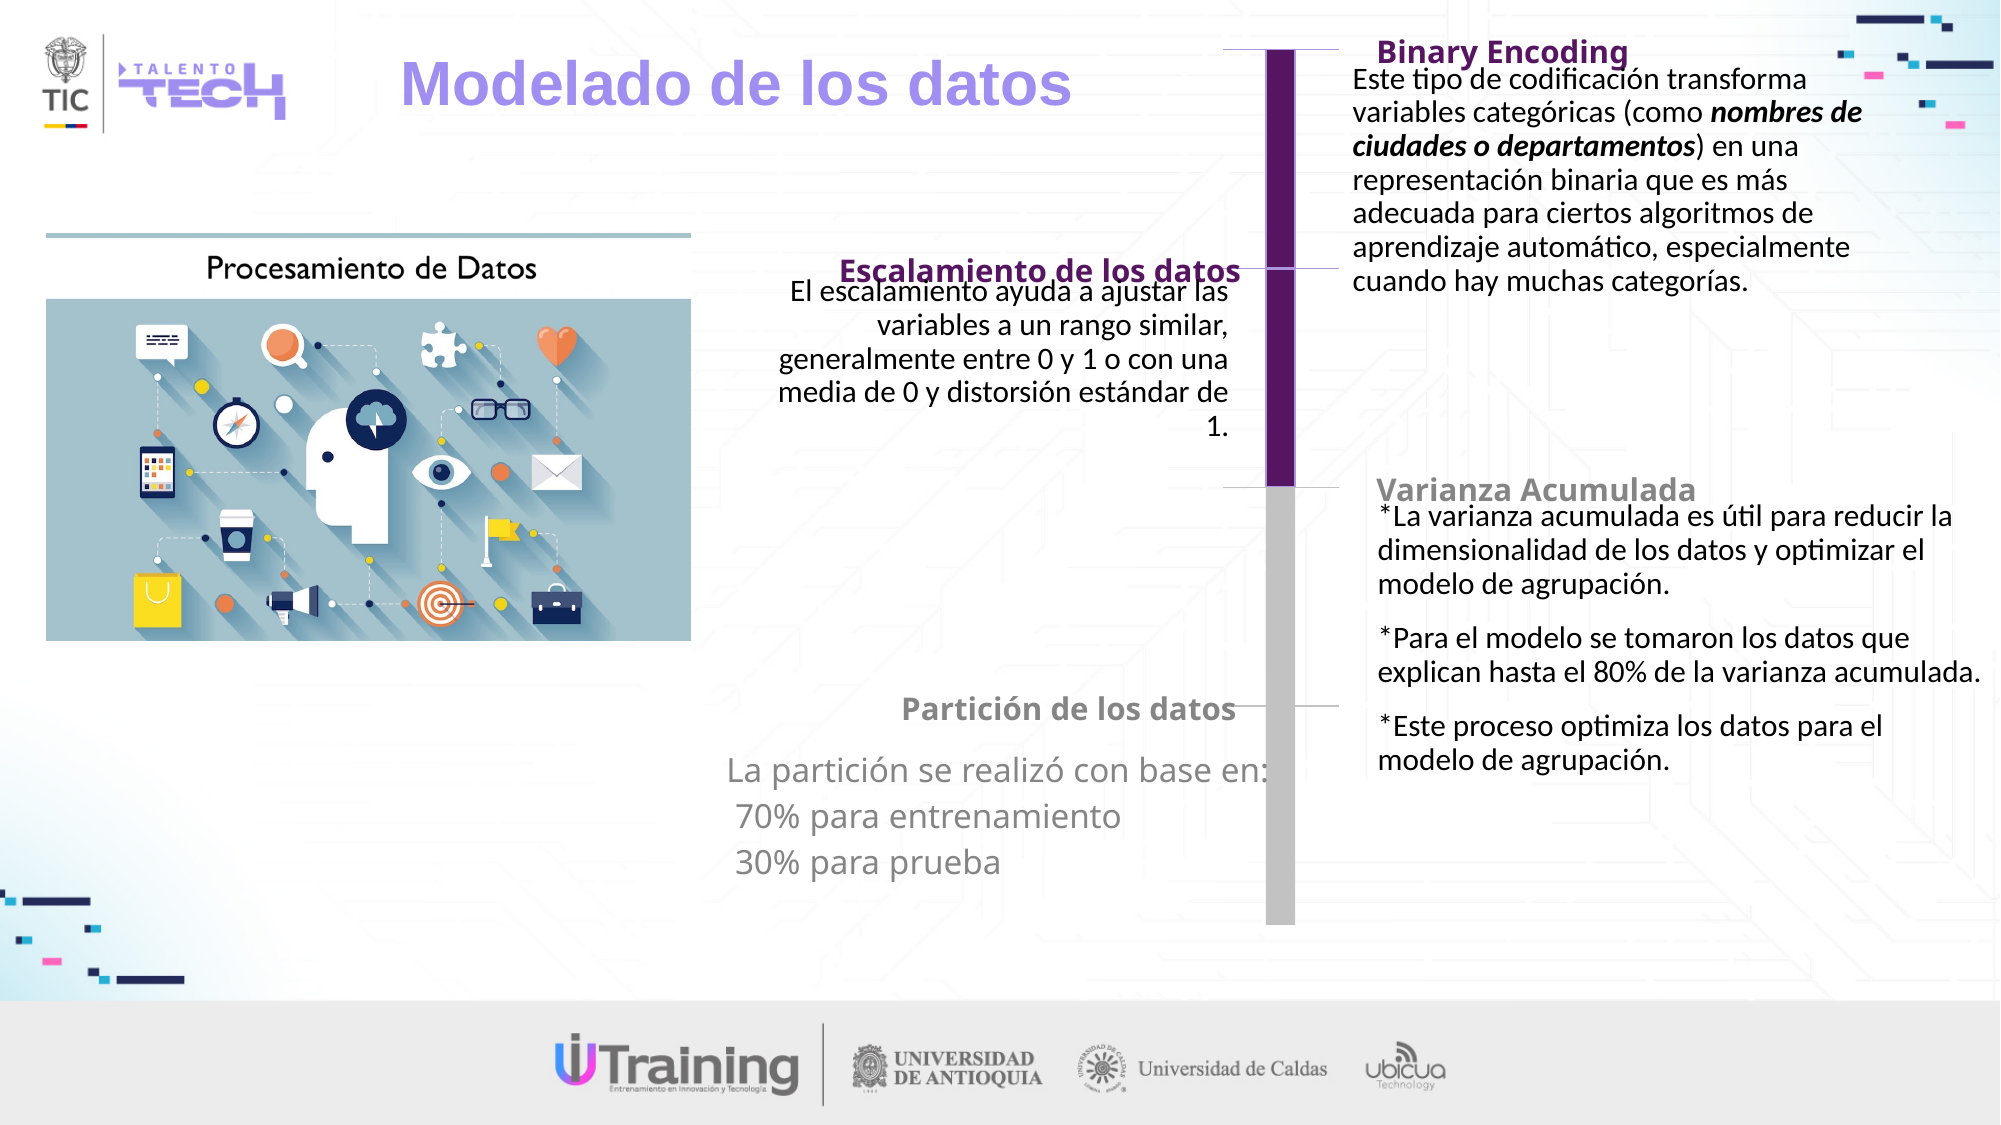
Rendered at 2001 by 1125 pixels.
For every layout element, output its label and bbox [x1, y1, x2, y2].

text_box [1222, 49, 1339, 267]
text_box [705, 663, 1479, 926]
text_box [1222, 268, 1339, 443]
picture [0, 0, 2000, 1125]
text_box [1222, 444, 1954, 706]
